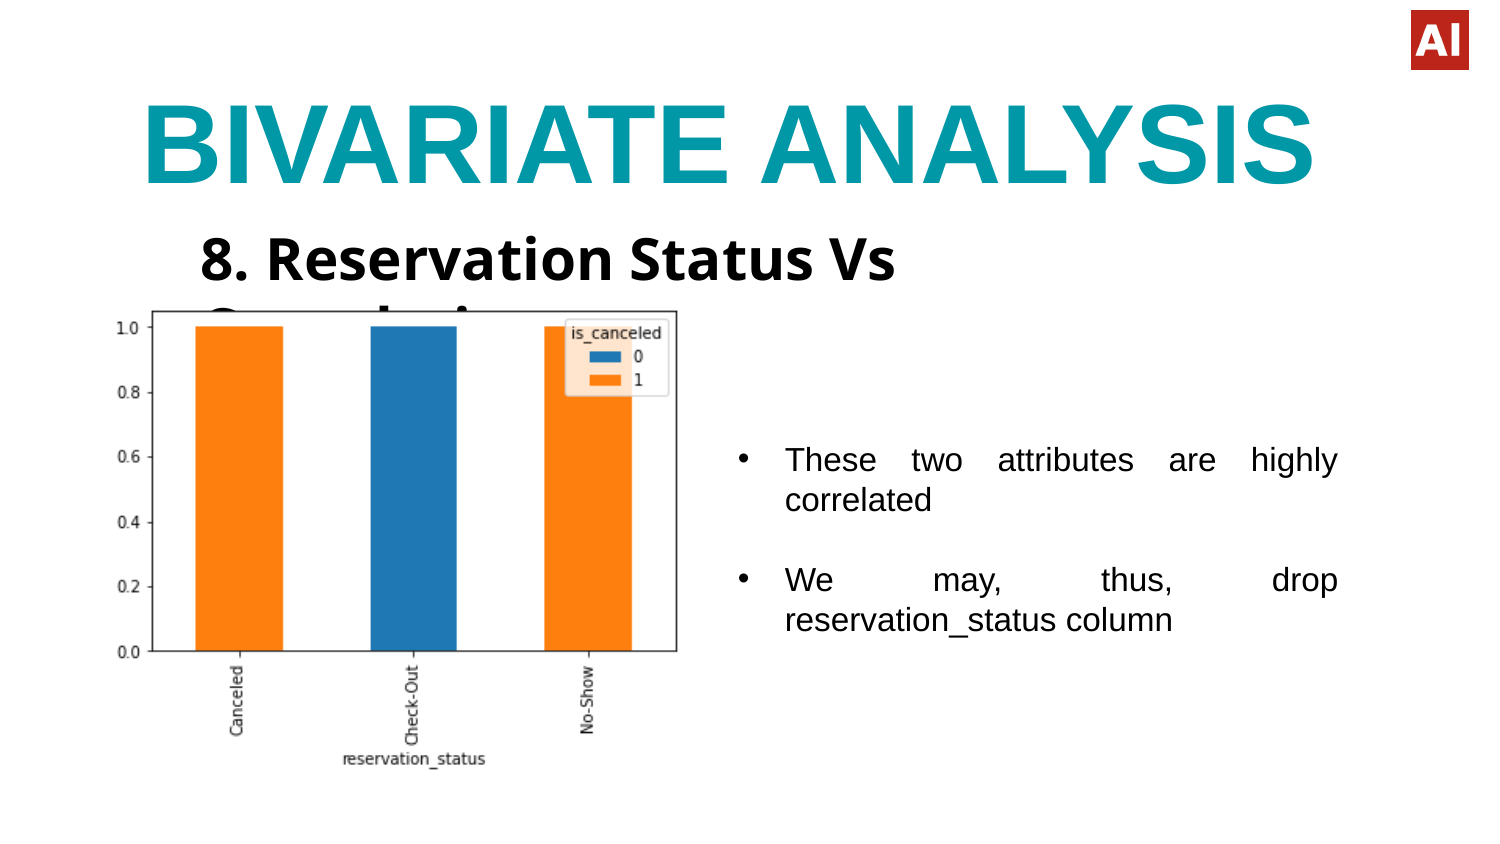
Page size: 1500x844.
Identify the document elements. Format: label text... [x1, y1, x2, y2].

text_box BIVARIATE ANALYSIS [126, 63, 1333, 214]
text_box These two attributes are highly correlated We may, thus, drop reservation_status column [723, 430, 1354, 646]
picture [105, 300, 687, 779]
text_box 8. Reservation Status Vs Cancelations [186, 214, 1273, 370]
picture [1411, 10, 1469, 70]
